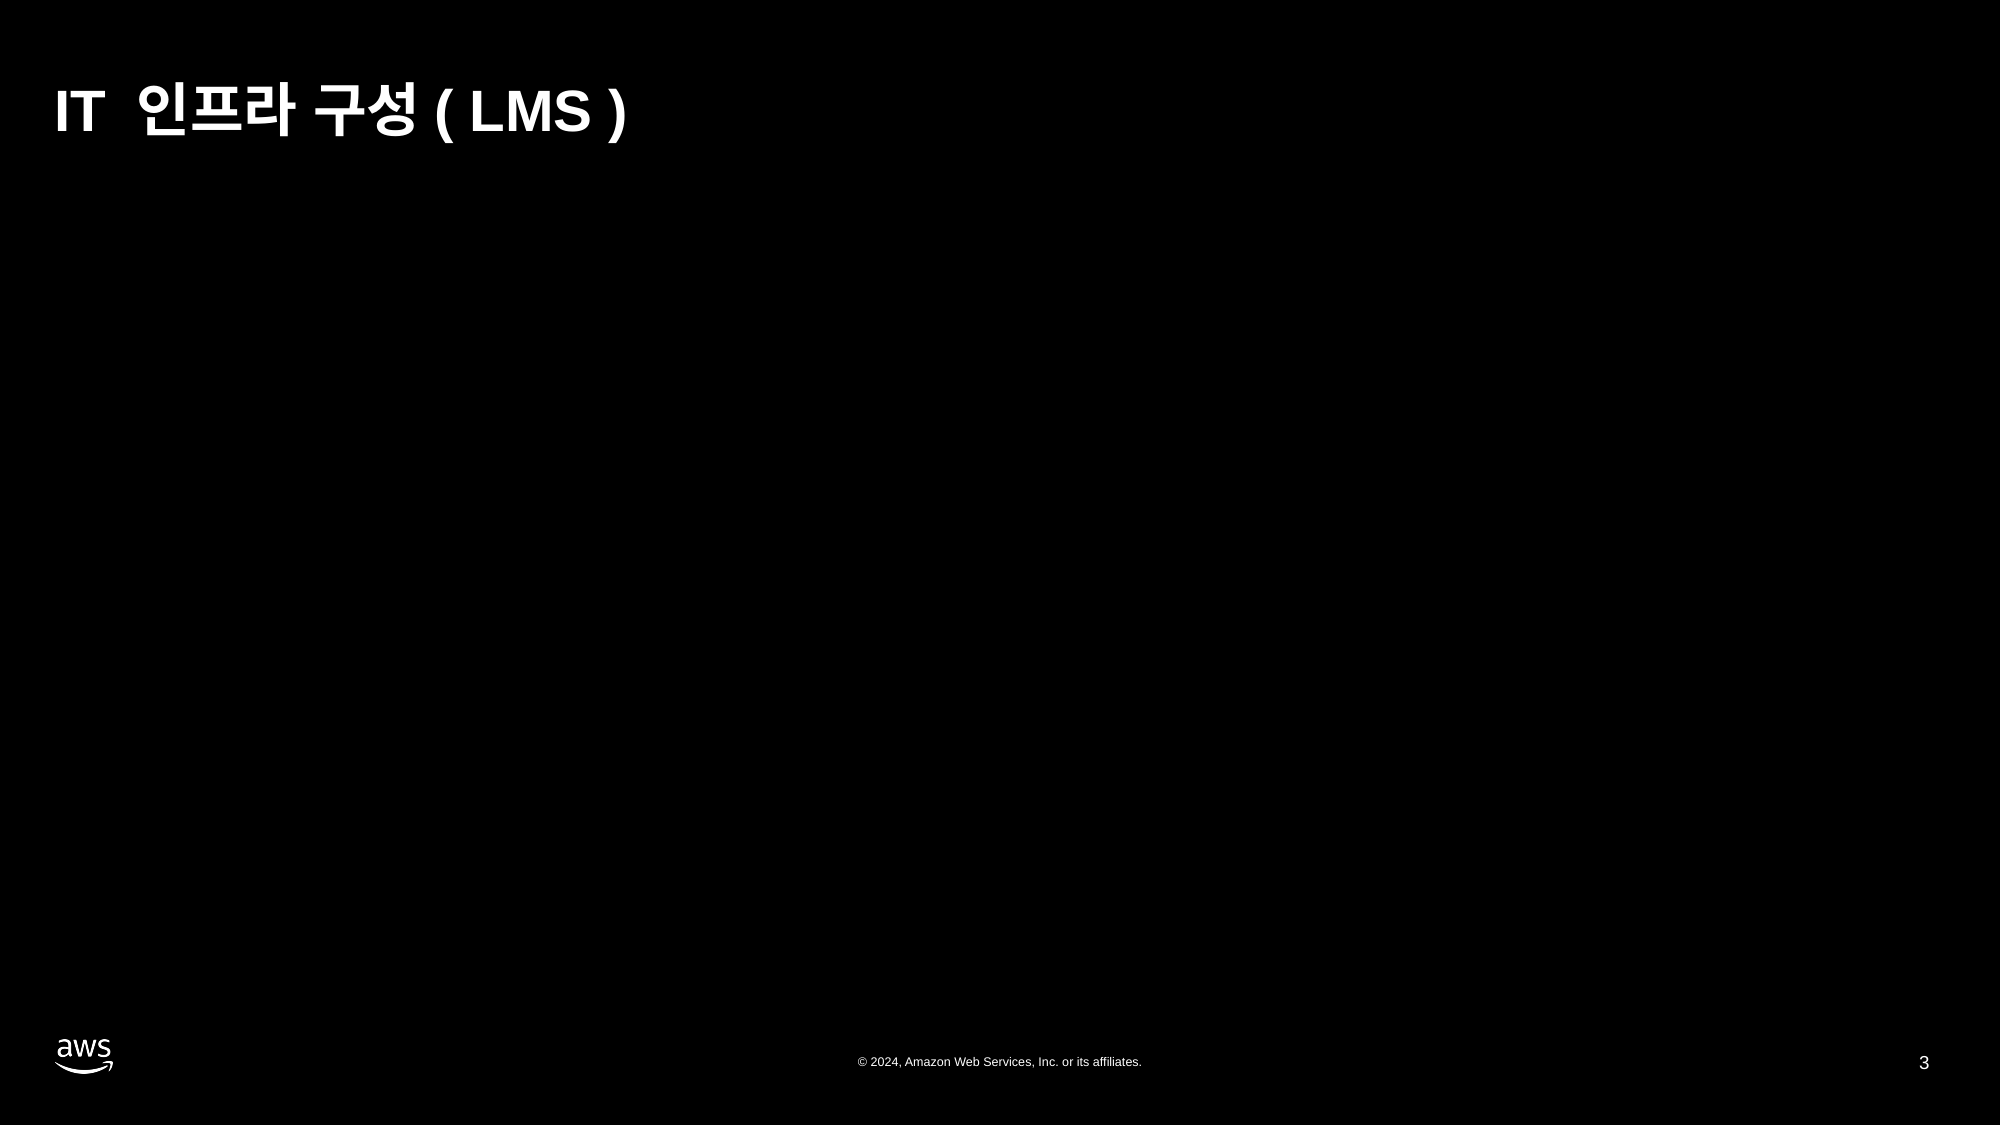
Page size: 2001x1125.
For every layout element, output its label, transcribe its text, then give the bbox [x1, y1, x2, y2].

footer © 2024, Amazon Web Services, Inc. or its affiliates. [662, 1031, 1338, 1092]
title IT 인프라 구성( LMS ) [39, 59, 1961, 166]
picture [55, 1039, 113, 1074]
slide_number 3 [1494, 1031, 1945, 1092]
